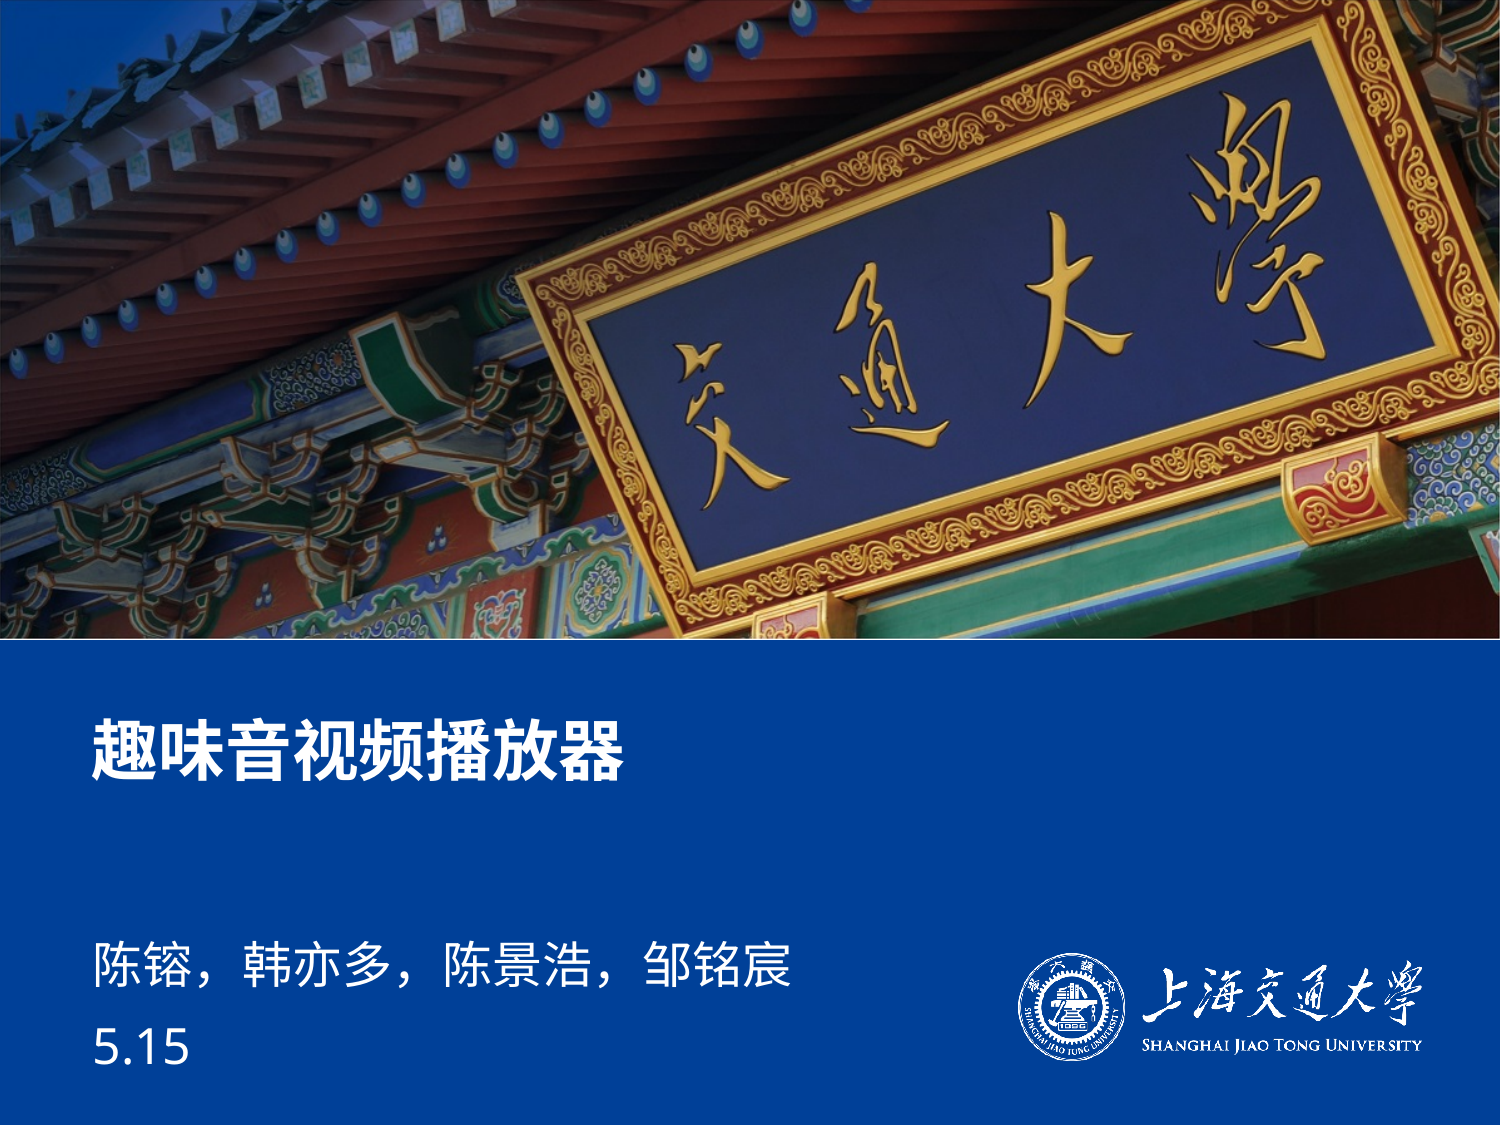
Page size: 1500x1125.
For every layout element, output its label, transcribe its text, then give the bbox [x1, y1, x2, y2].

title 趣味音视频播放器 [76, 657, 1443, 840]
list 陈镕，韩亦多，陈景浩，邹铭宸 5.15 [77, 925, 827, 1097]
picture [1018, 953, 1422, 1061]
picture [0, 0, 1500, 639]
